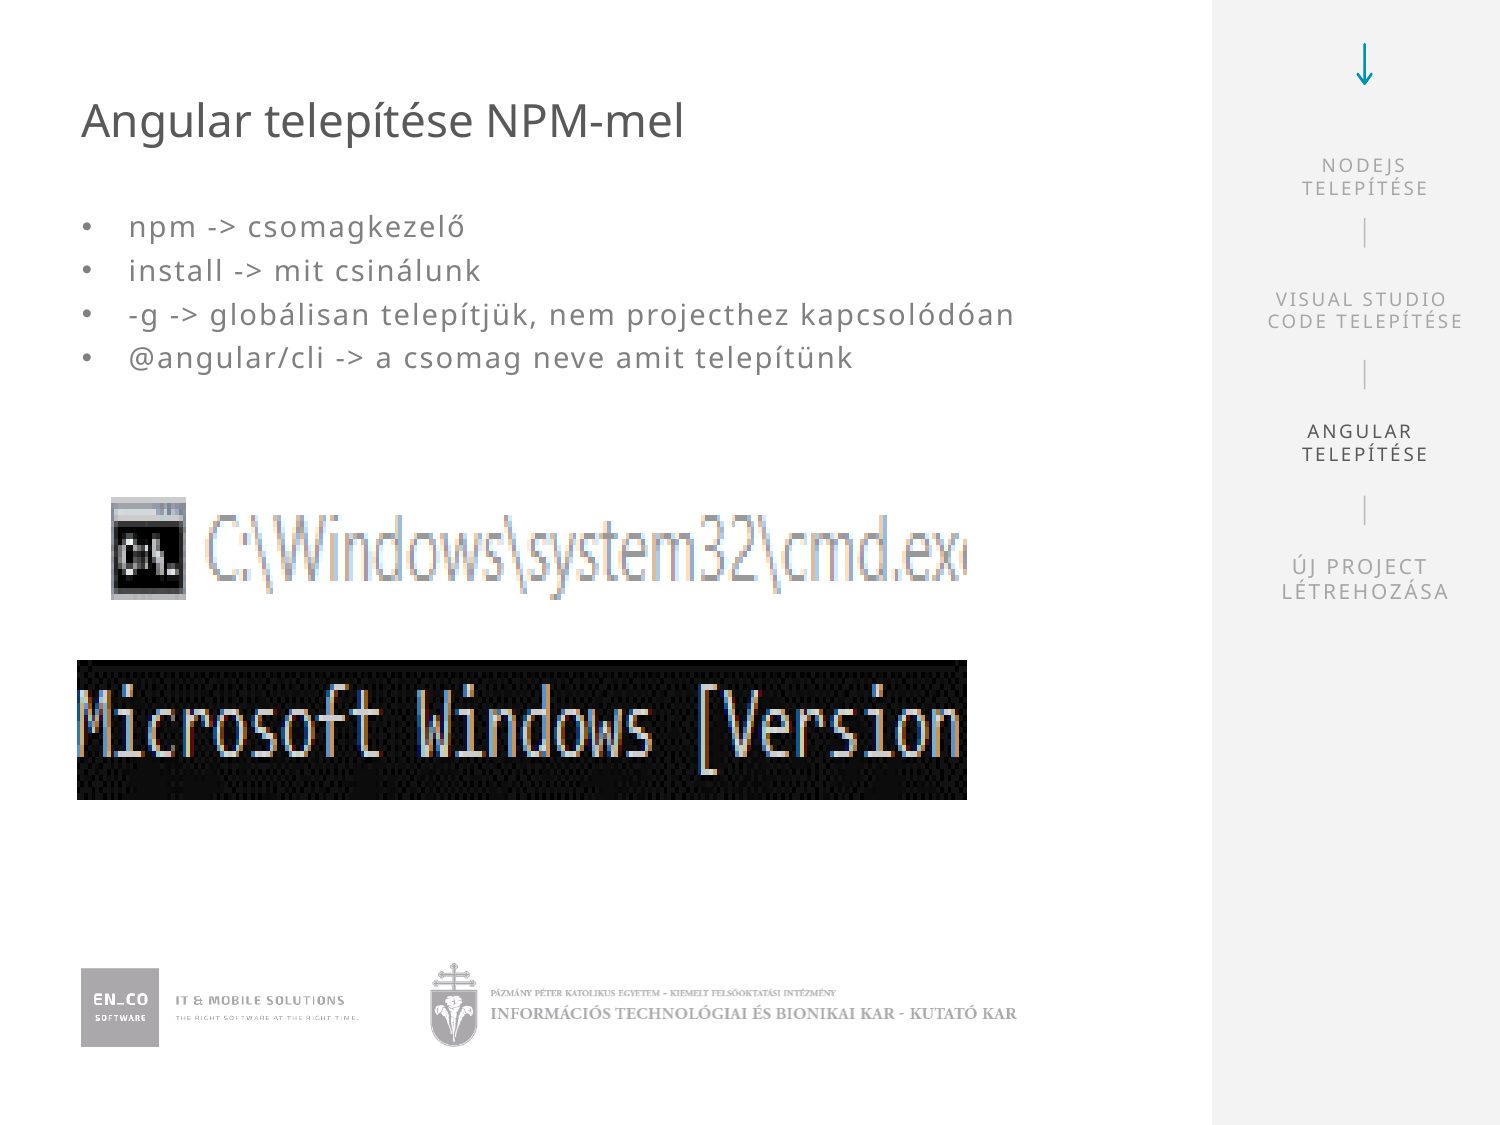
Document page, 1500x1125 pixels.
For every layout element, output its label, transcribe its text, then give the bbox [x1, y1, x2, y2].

text_box npm -> csomagkezelő install -> mit csinálunk -g -> globálisan telepítjük, nem projecthez kapcsolódóan @angular/cli -> a csomag neve amit telepítünk [81, 199, 1059, 375]
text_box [1187, 0, 1500, 1125]
picture [77, 479, 967, 800]
text_box Angular telepítése NPM-mel [81, 42, 1187, 197]
picture [423, 957, 1028, 1054]
picture [81, 968, 370, 1047]
